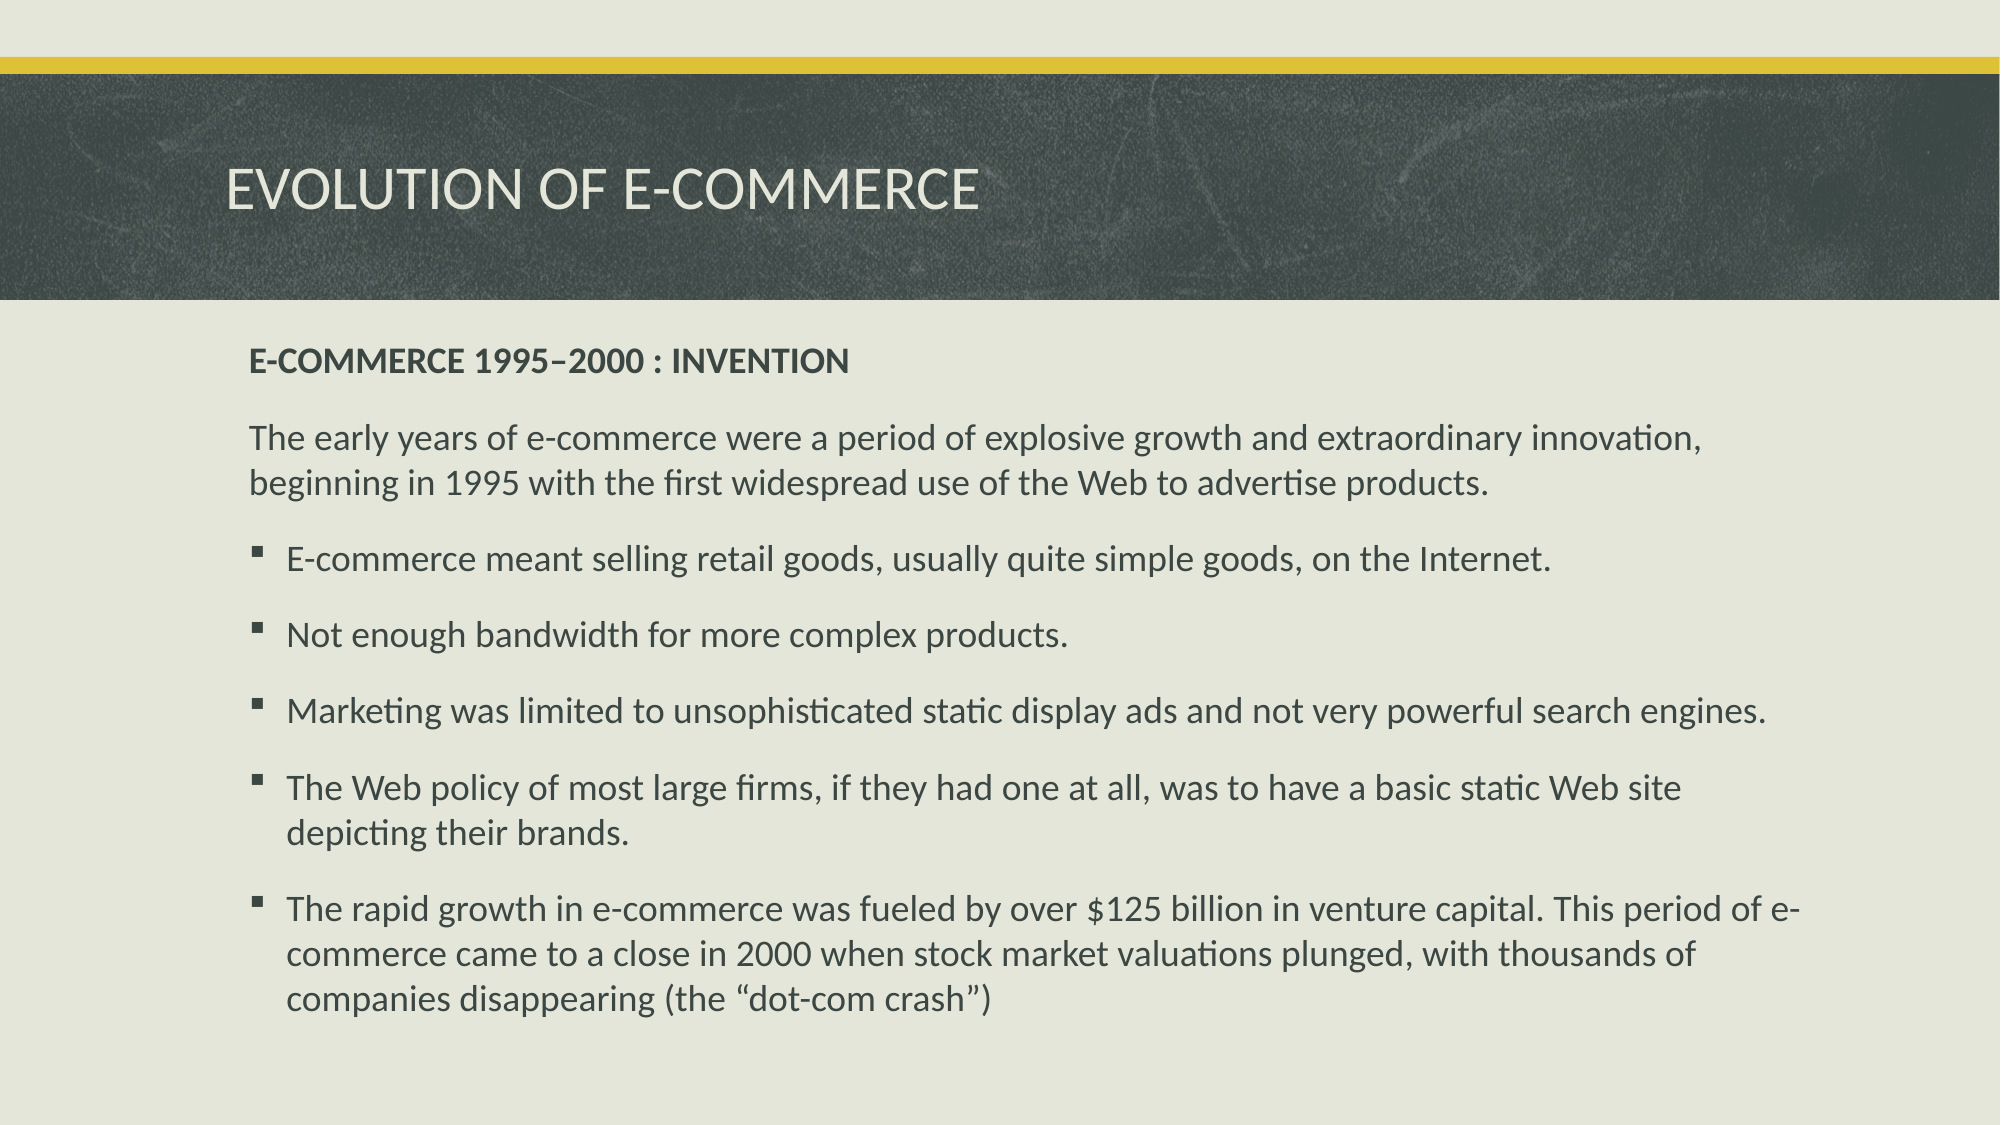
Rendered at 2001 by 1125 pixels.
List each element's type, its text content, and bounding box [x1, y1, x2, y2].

title EVOLUTION OF E-COMMERCE [210, 76, 1790, 300]
picture [0, 74, 2000, 300]
list E-COMMERCE 1995–2000 : INVENTION The early years of e-commerce were a period of explosive growth and extraordinary innovation, beginning in 1995 with the first widespread use of the Web to advertise products. E-commerce meant selling retail goods, usually quite simple goods, on the Internet. Not enough bandwidth for more complex products. Marketing was limited to unsophisticated static display ads and not very powerful search engines. The Web policy of most large firms, if they had one at all, was to have a basic static Web site depicting their brands. The rapid growth in e-commerce was fueled by over $125 billion in venture capital. This period of e-commerce came to a close in 2000 when stock market valuations plunged, with thousands of companies disappearing (the “dot-com crash”) [233, 328, 1842, 1100]
